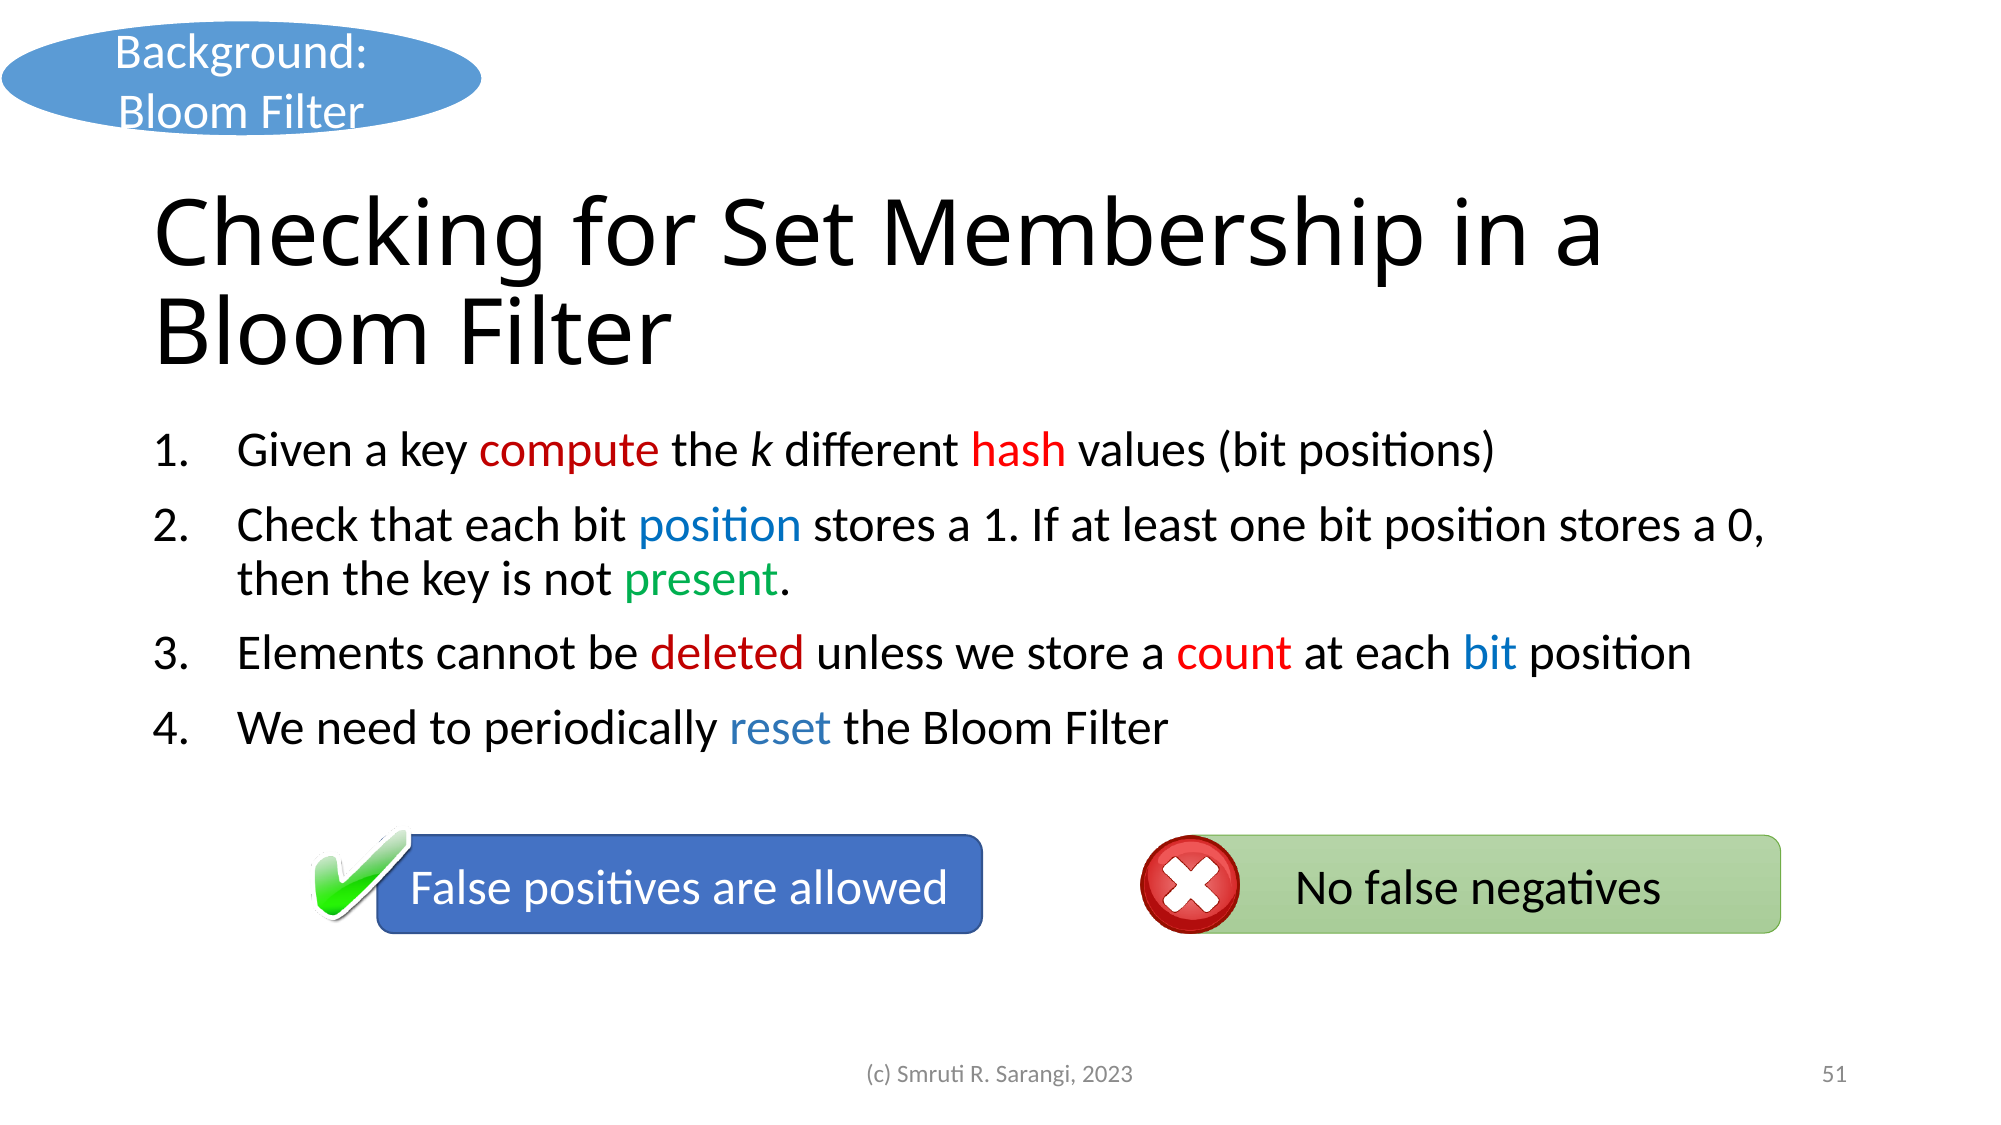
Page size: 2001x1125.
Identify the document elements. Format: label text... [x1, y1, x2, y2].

footer (c) Smruti R. Sarangi, 2023 [662, 1042, 1338, 1103]
picture [298, 811, 421, 934]
picture [1140, 835, 1240, 934]
text_box False positives are allowed [392, 834, 984, 935]
title Checking for Set Membership in a Bloom Filter [137, 176, 1863, 394]
text_box Background: Bloom Filter [0, 18, 485, 139]
list Given a key compute the k different hash values (bit positions) Check that each bit position stores a 1. If at least one bit position stores a 0, then the key is not present. Elements cannot be deleted unless we store a count at each bit position We need to periodically reset the Bloom Filter [137, 415, 1863, 819]
text_box No false negatives [1189, 834, 1782, 934]
slide_number 51 [1412, 1042, 1863, 1103]
